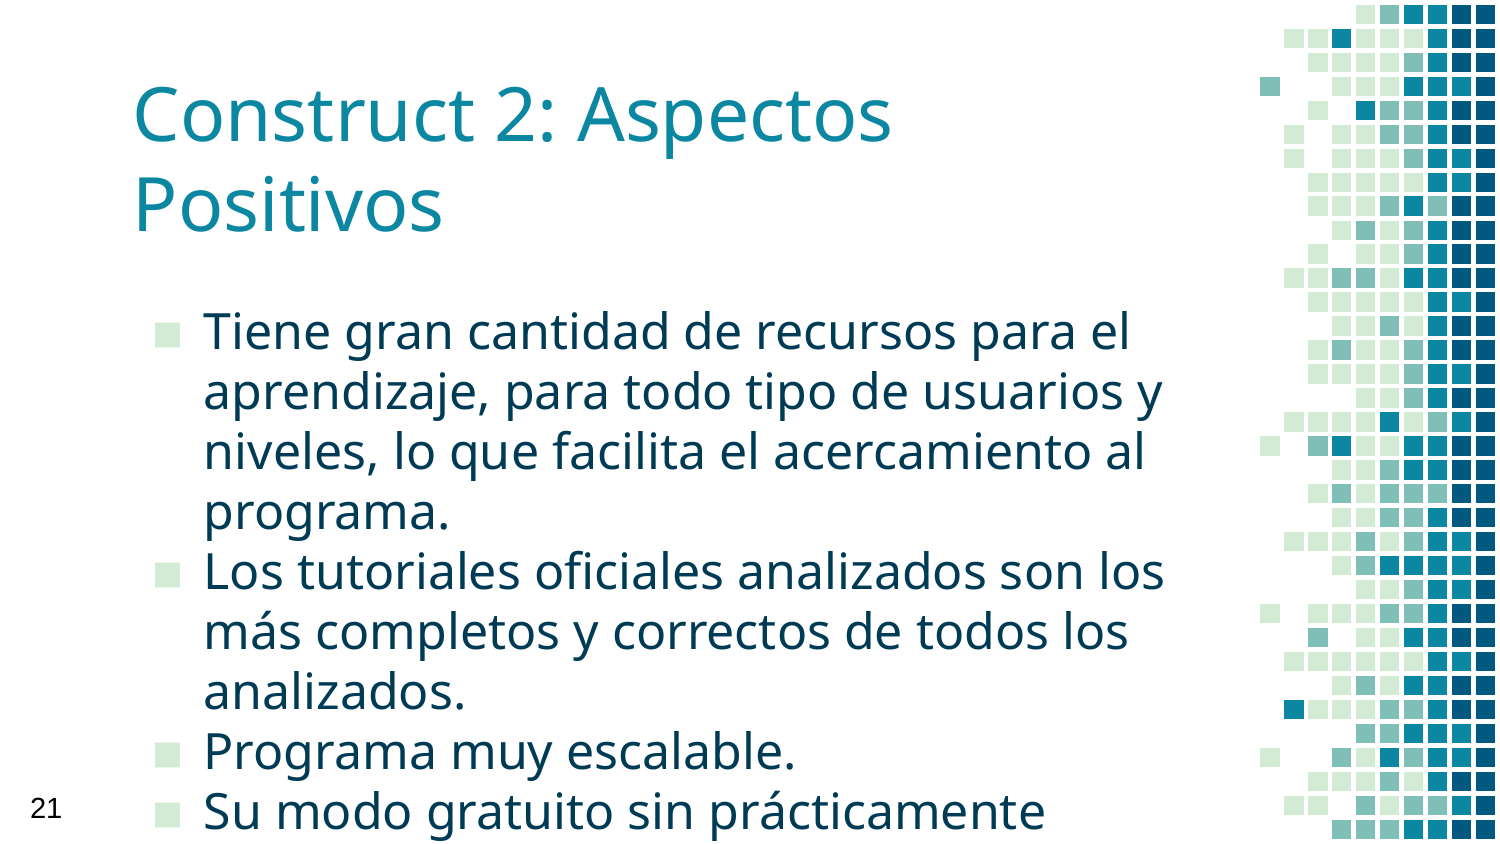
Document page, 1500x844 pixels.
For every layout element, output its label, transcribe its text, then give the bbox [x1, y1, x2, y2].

title Construct 2: Aspectos Positivos [117, 121, 1227, 262]
slide_number 21 [15, 774, 105, 839]
list Tiene gran cantidad de recursos para el aprendizaje, para todo tipo de usuarios y niveles, lo que facilita el acercamiento al programa. Los tutoriales oficiales analizados son los más completos y correctos de todos los analizados. Programa muy escalable. Su modo gratuito sin prácticamente limitaciones. [117, 284, 1227, 774]
